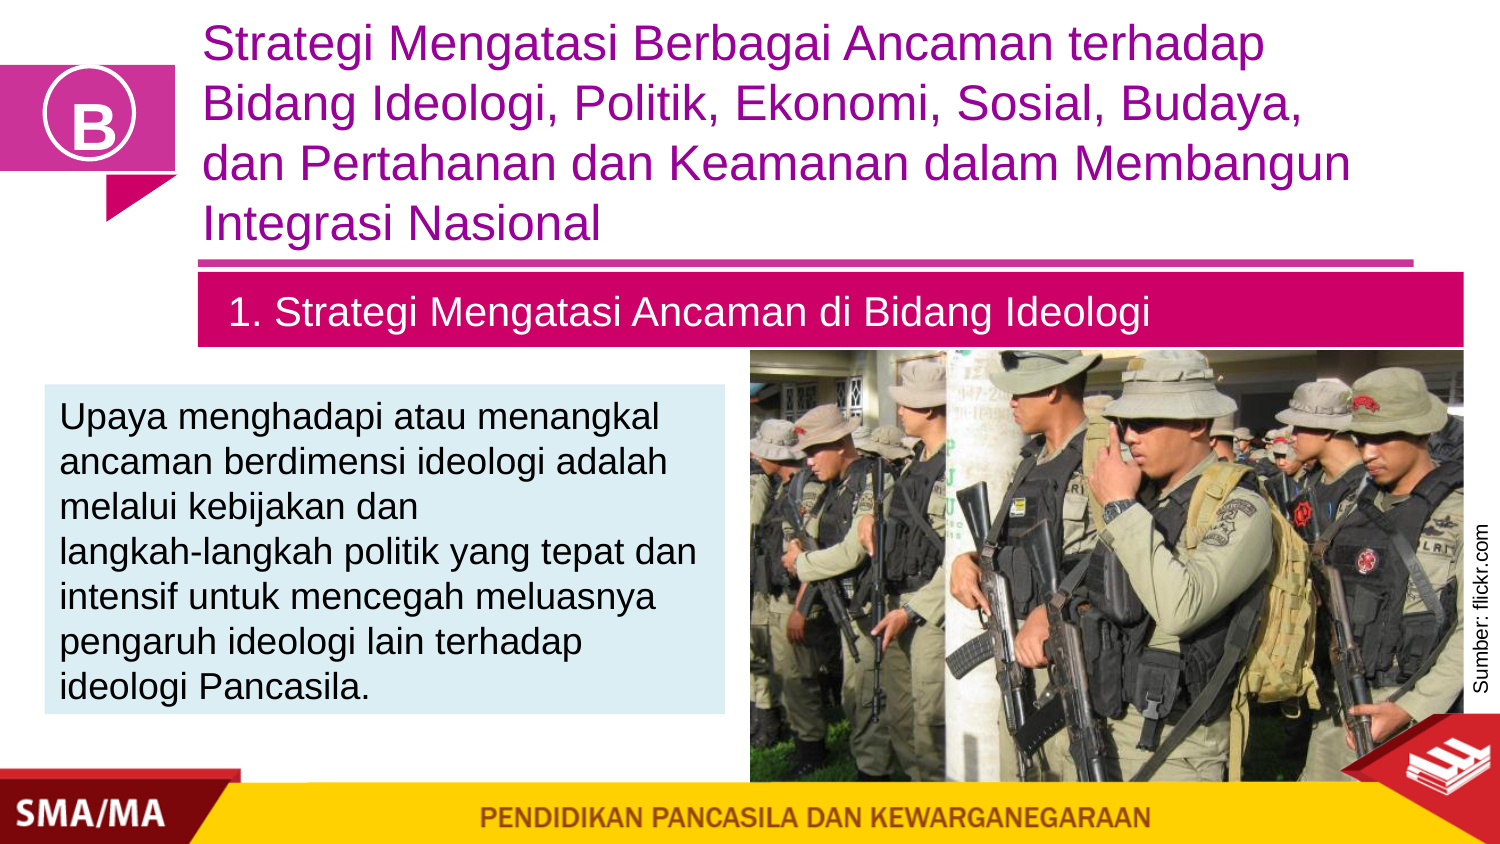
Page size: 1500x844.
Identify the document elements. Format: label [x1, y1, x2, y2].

text_box [0, 0, 1414, 268]
text_box [44, 271, 1500, 708]
picture [0, 708, 1500, 844]
